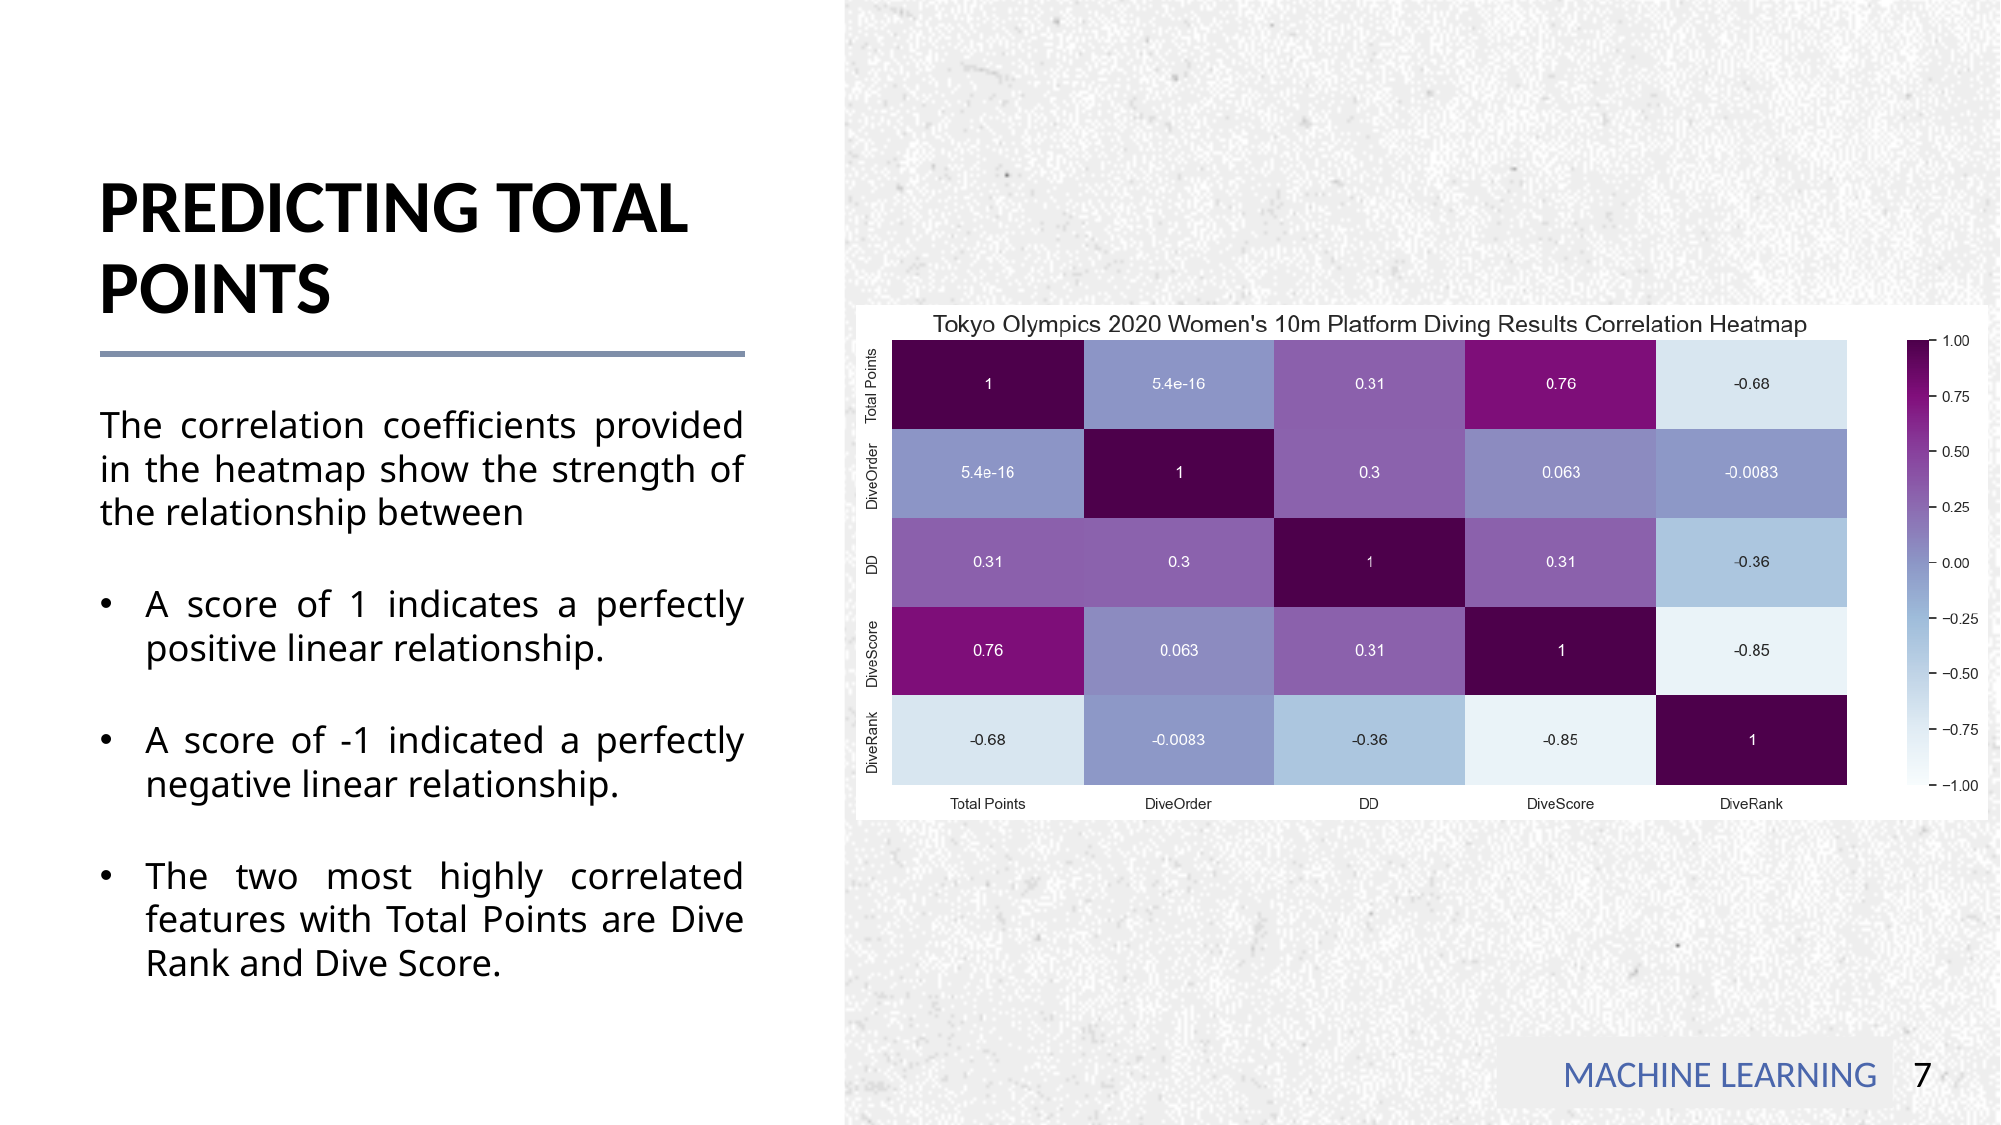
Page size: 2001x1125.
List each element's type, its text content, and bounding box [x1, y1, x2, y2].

title Predicting total points [99, 75, 745, 338]
picture [845, 0, 2000, 1125]
text_box MACHINE LEARNING [1496, 1036, 1894, 1109]
list The correlation coefficients provided in the heatmap show the strength of the relationship between A score of 1 indicates a perfectly positive linear relationship. A score of -1 indicated a perfectly negative linear relationship. The two most highly correlated features with Total Points are Dive Rank and Dive Score. [99, 394, 745, 996]
slide_number 7 [1894, 1042, 1947, 1103]
